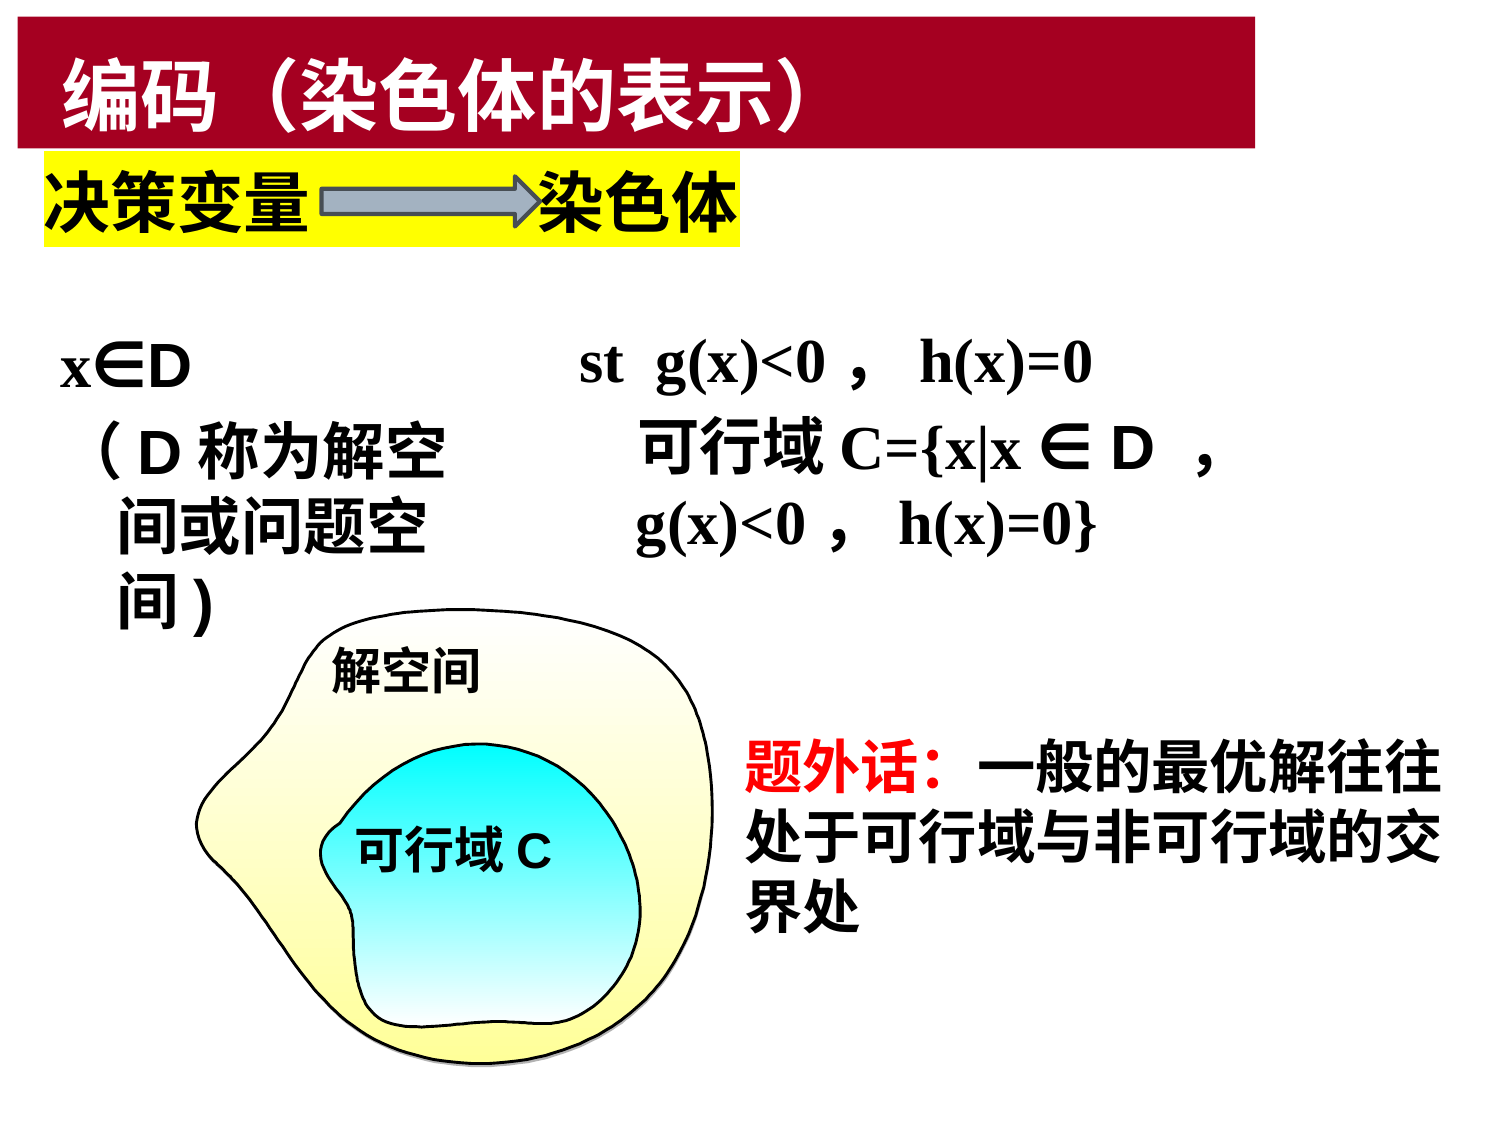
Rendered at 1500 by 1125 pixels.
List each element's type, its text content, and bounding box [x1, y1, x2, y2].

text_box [28, 153, 1267, 251]
text_box st g(x)<0，h(x)=0 可行域C={x|x ∈ D ， g(x)<0，h(x)=0} [564, 312, 1500, 585]
title 编码（染色体的表示） [17, 16, 1256, 149]
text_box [196, 609, 714, 1068]
text_box x∈D （D称为解空间或问题空间) [45, 317, 489, 642]
text_box 题外话：一般的最优解往往处于可行域与非可行域的交界处 [729, 723, 1500, 948]
